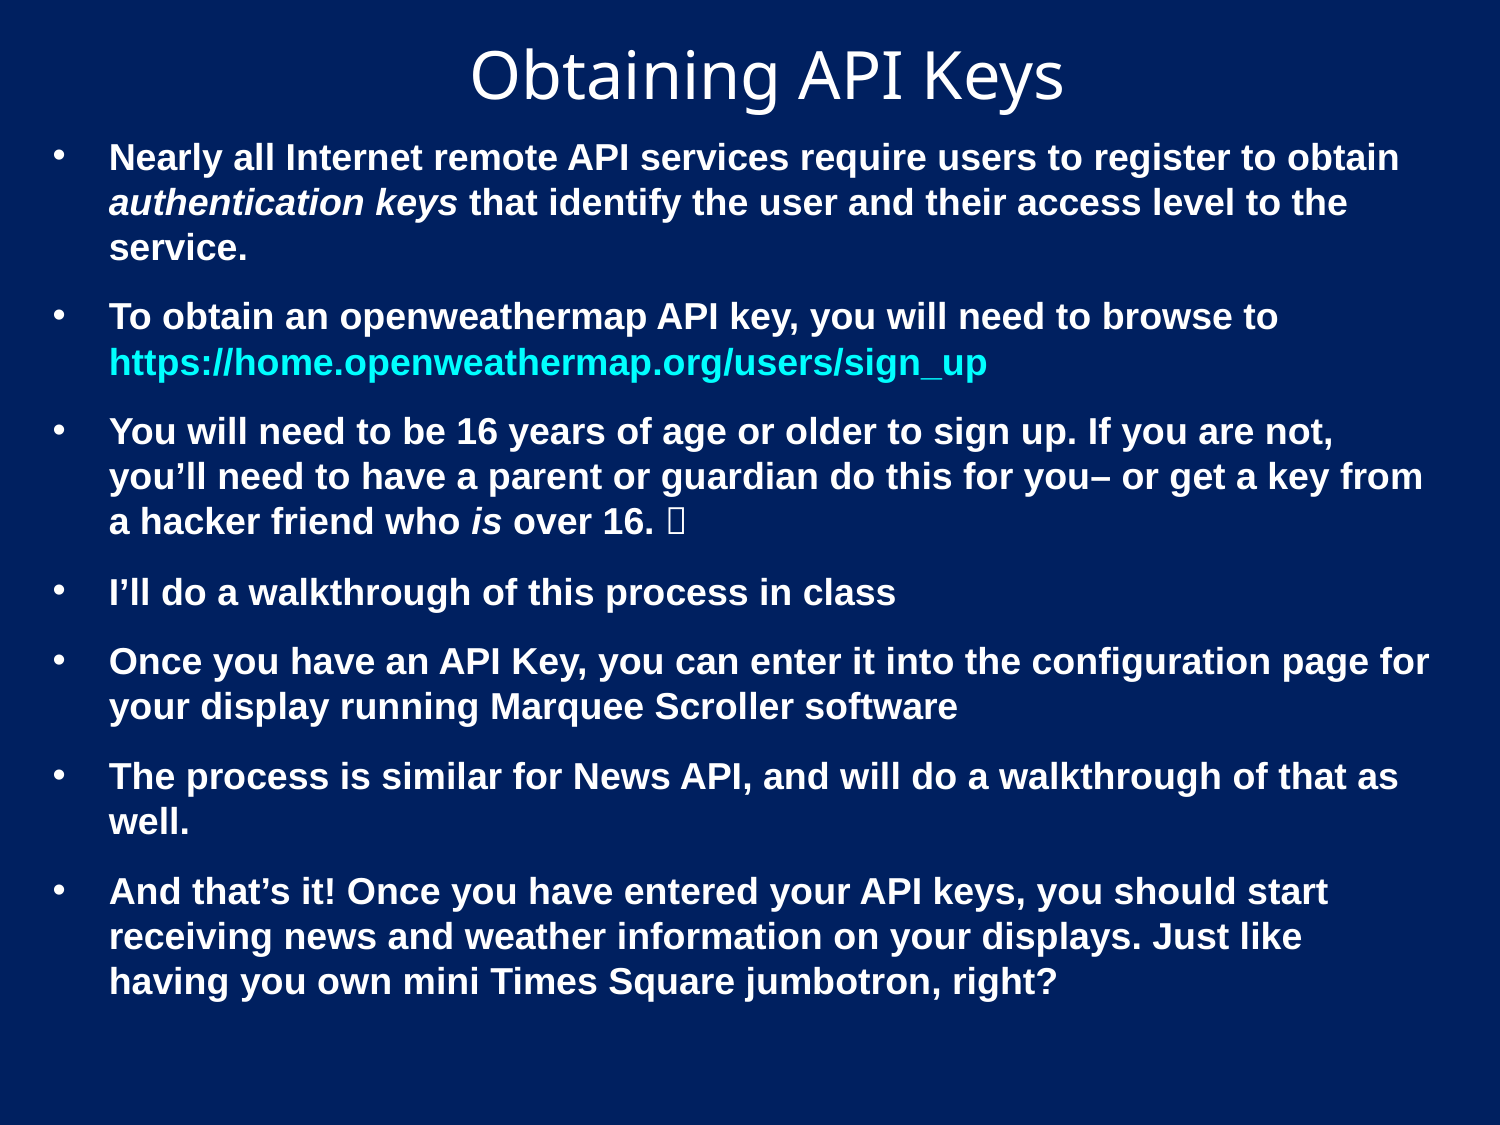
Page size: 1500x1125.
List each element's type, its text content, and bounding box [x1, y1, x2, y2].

text_box Nearly all Internet remote API services require users to register to obtain authentication keys that identify the user and their access level to the service. To obtain an openweathermap API key, you will need to browse to https://home.openweathermap.org/users/sign_up You will need to be 16 years of age or older to sign up. If you are not, you’ll need to have a parent or guardian do this for you– or get a key from a hacker friend who is over 16.  I’ll do a walkthrough of this process in class Once you have an API Key, you can enter it into the configuration page for your display running Marquee Scroller software The process is similar for News API, and will do a walkthrough of that as well. And that’s it! Once you have entered your API keys, you should start receiving news and weather information on your displays. Just like having you own mini Times Square jumbotron, right? [37, 124, 1450, 1113]
title Obtaining API Keys [75, 7, 1460, 138]
